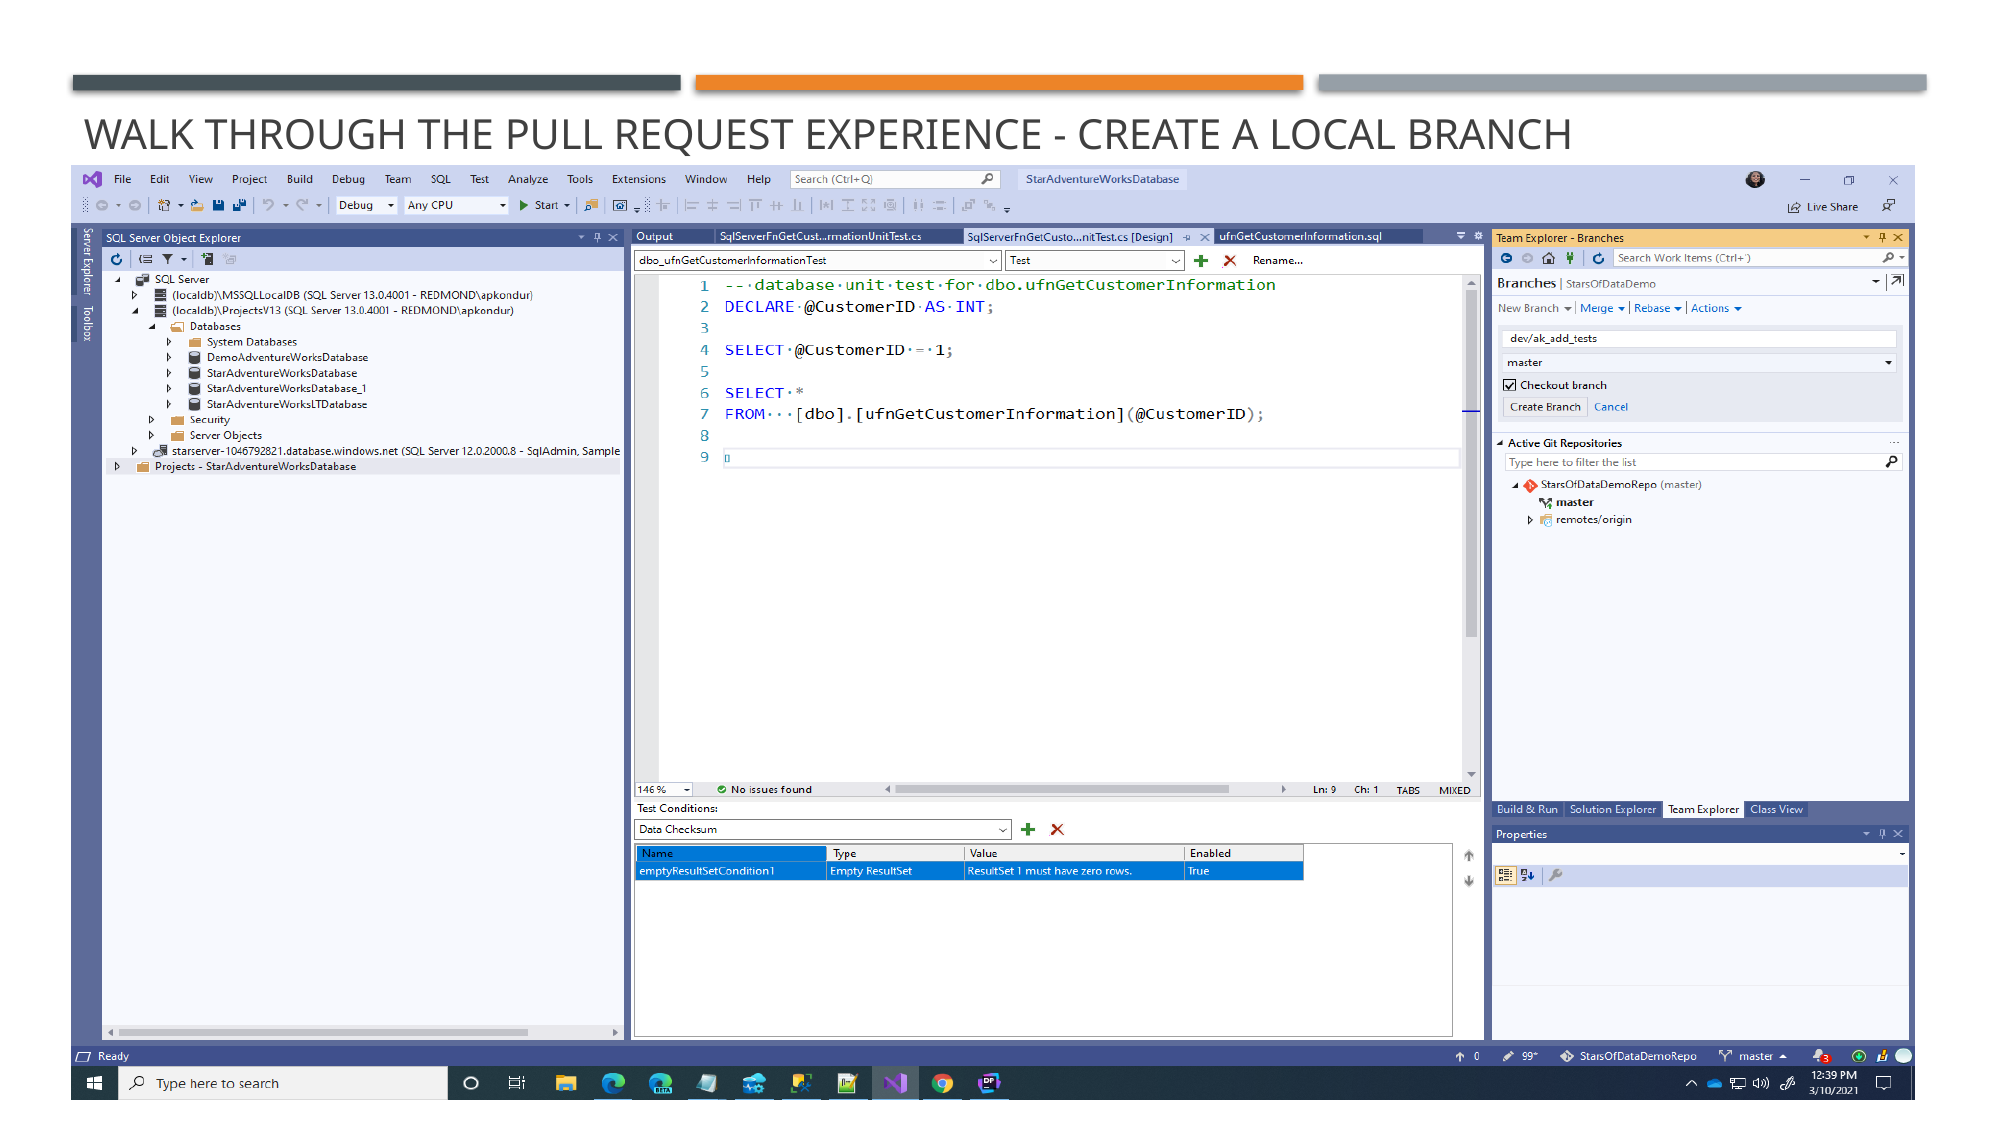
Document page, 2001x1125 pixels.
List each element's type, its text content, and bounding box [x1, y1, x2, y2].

title Walk through the pull request experience - Create a local branch [68, 99, 1929, 166]
picture [70, 164, 1916, 1101]
